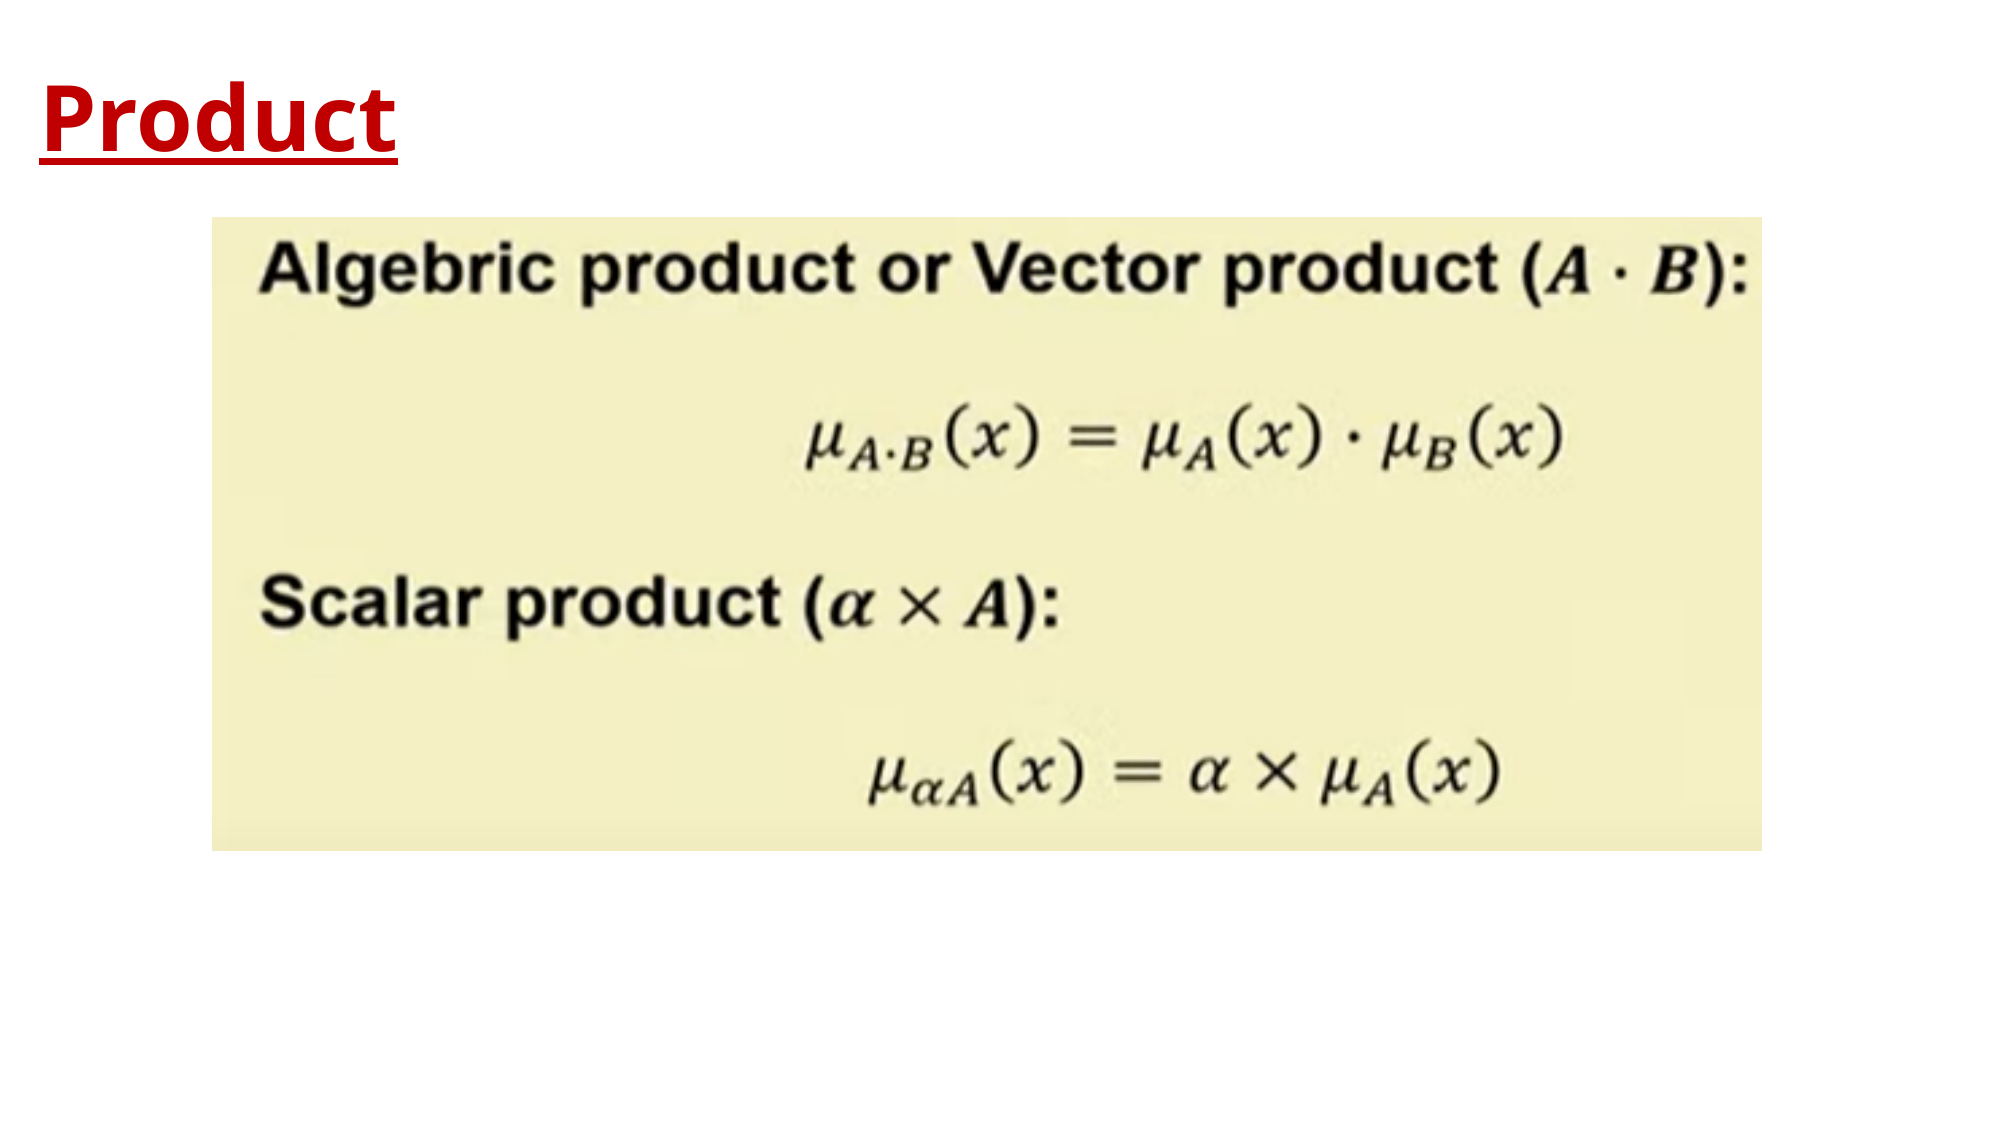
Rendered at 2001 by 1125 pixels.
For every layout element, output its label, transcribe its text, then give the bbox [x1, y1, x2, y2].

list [212, 217, 1762, 851]
title Product [24, 46, 1750, 198]
